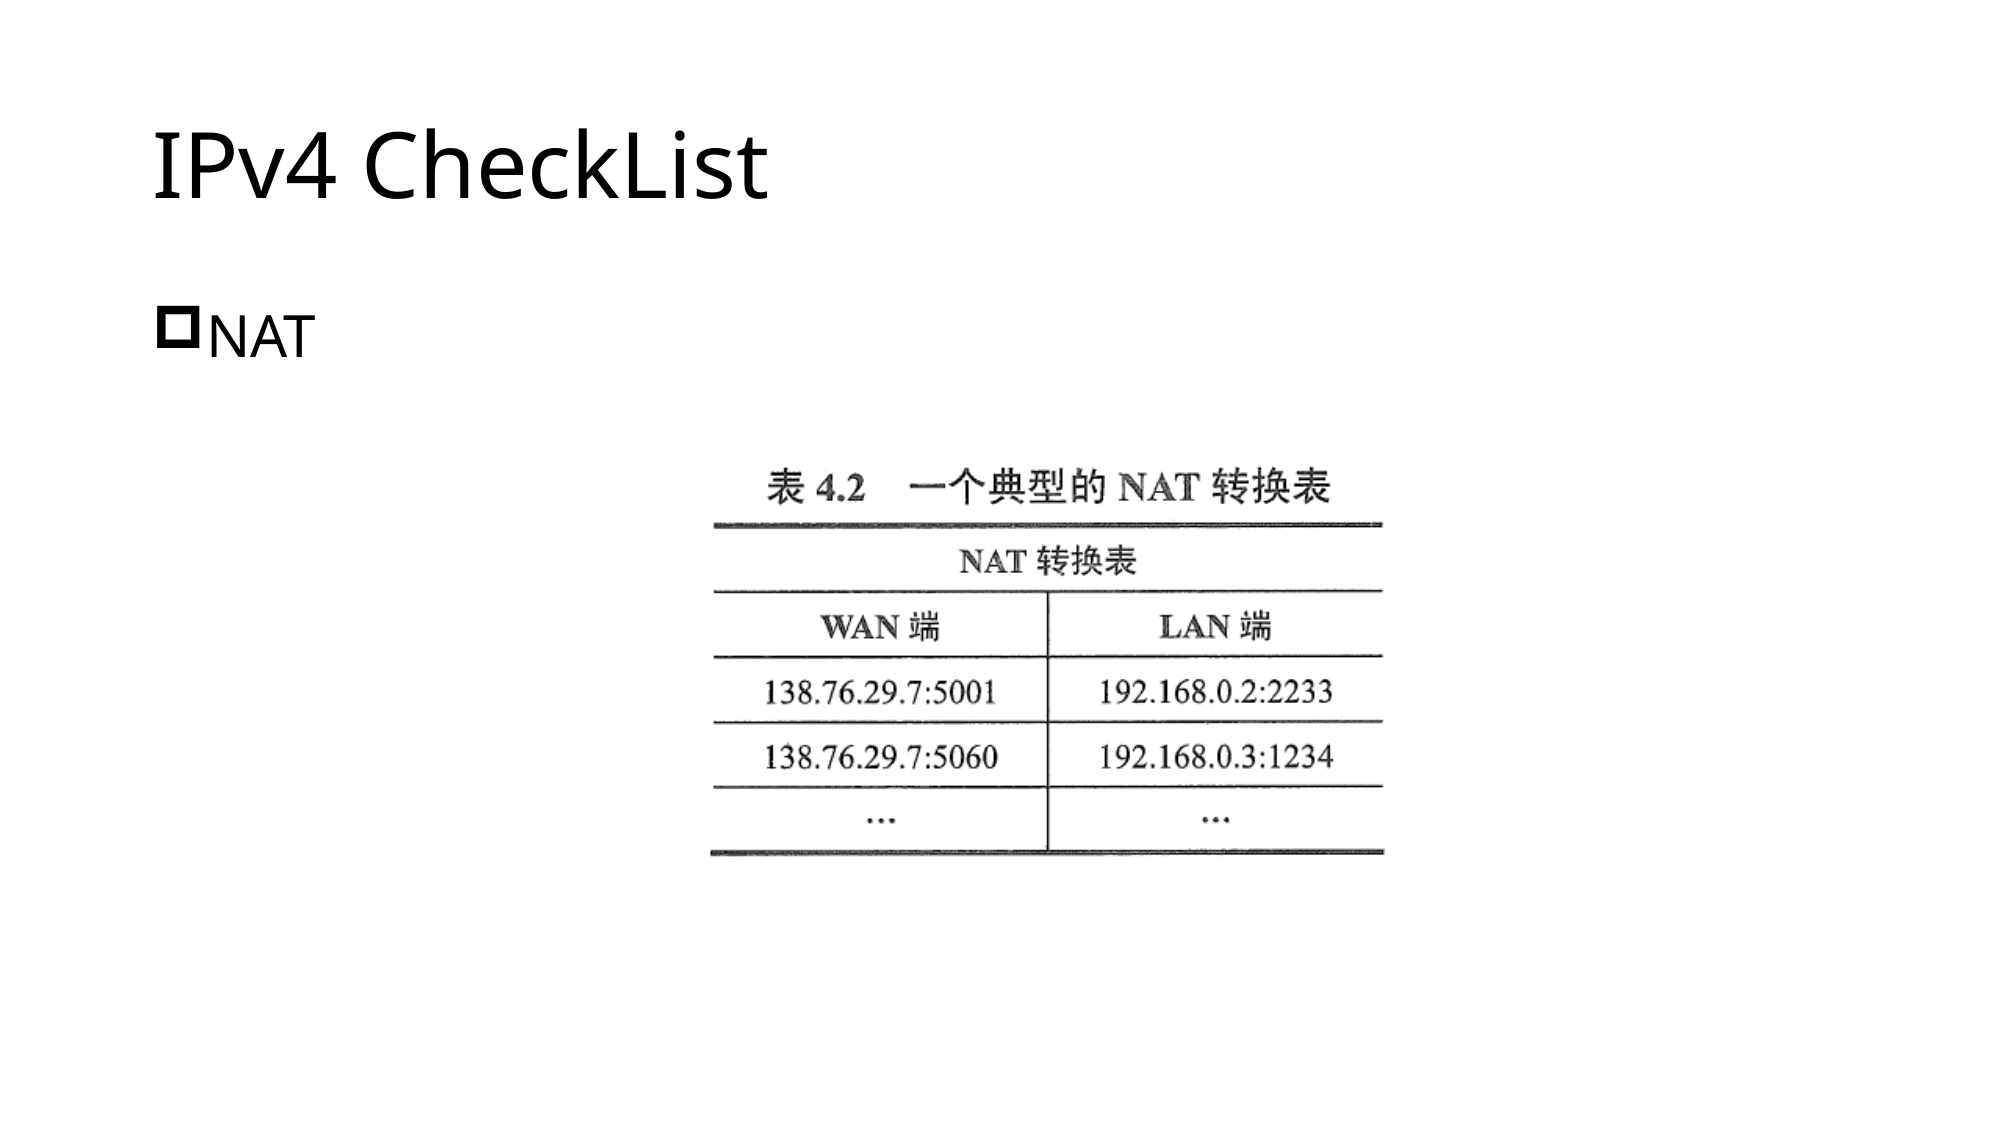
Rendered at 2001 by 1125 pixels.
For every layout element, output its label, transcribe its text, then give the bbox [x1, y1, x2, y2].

title IPv4 CheckList [137, 59, 1863, 278]
list NAT [137, 299, 1863, 1014]
picture [681, 443, 1407, 869]
